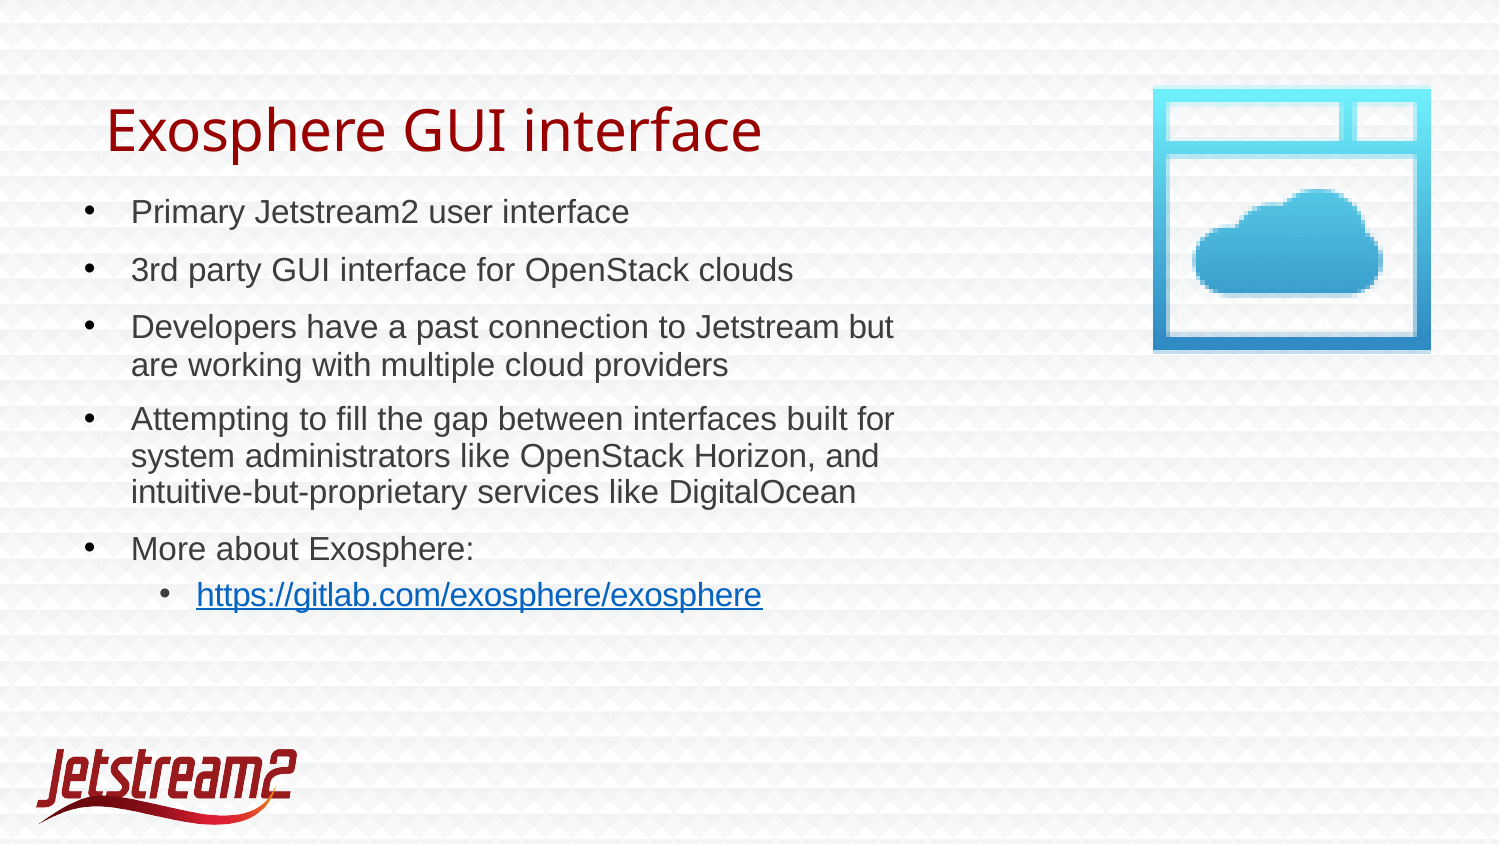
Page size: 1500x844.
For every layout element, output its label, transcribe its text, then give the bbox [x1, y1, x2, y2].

text_box Primary Jetstream2 user interface 3rd party GUI interface for OpenStack clouds Developers have a past connection to Jetstream but are working with multiple cloud providers Attempting to fill the gap between interfaces built for system administrators like OpenStack Horizon, and intuitive-but-proprietary services like DigitalOcean More about Exosphere: https://gitlab.com/exosphere/exosphere [81, 172, 945, 613]
title Exosphere GUI interface [103, 55, 1397, 199]
picture [0, 0, 1499, 844]
